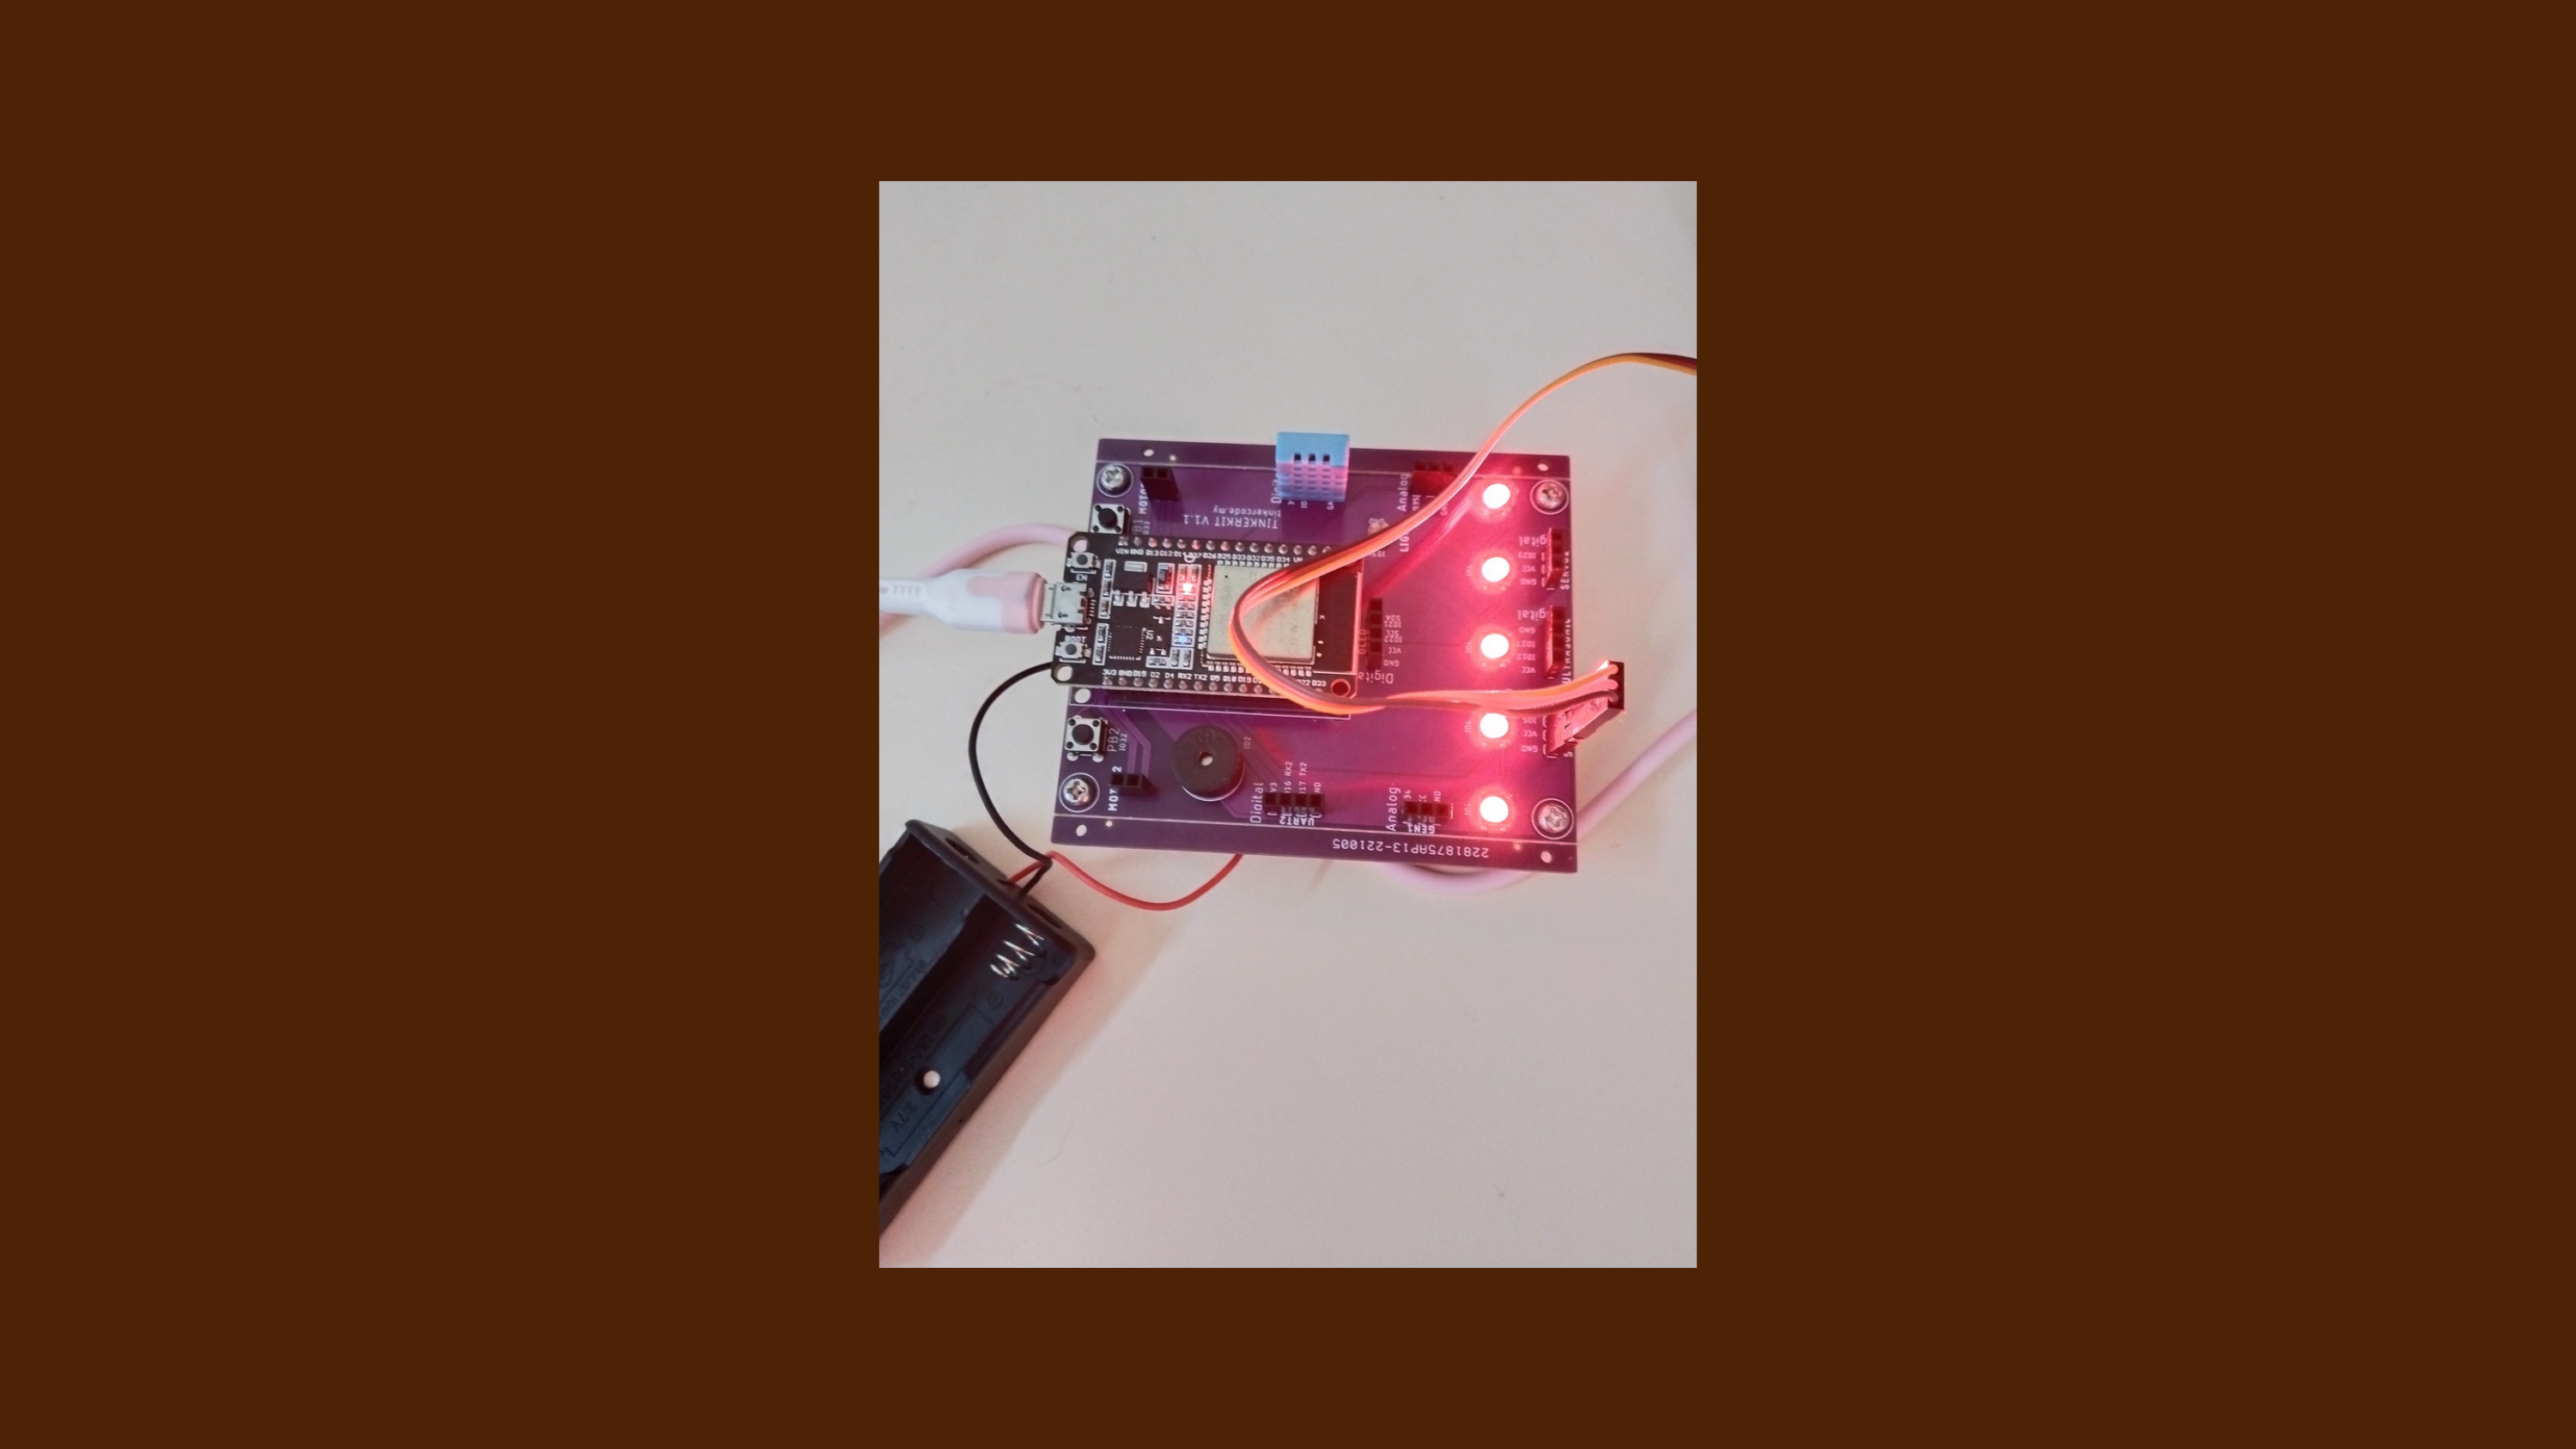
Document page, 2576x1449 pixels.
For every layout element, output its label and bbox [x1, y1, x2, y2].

text_box [878, 181, 1698, 1268]
